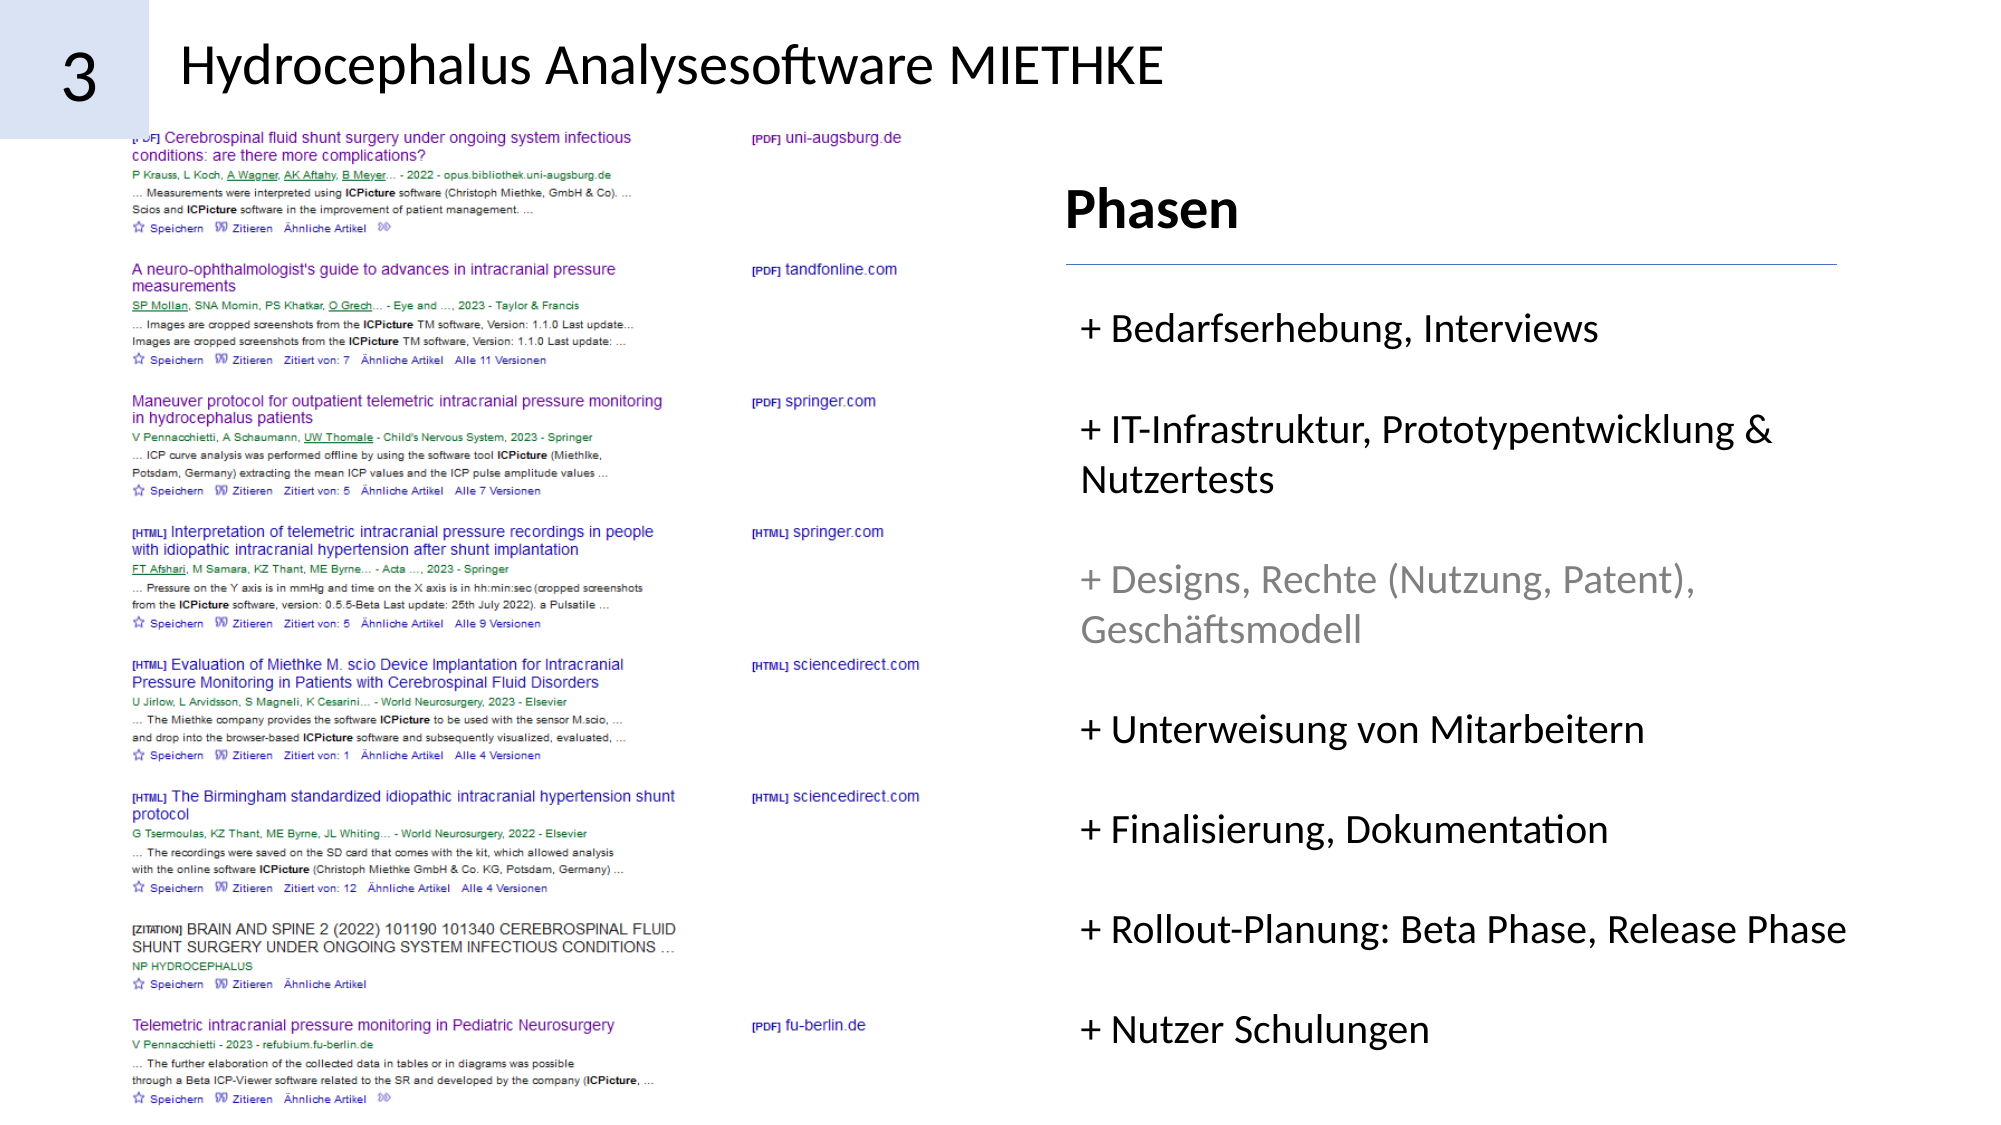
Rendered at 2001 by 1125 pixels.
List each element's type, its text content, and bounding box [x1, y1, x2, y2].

text_box Phasen [1050, 162, 1255, 248]
text_box + Bedarfserhebung, Interviews + IT-Infrastruktur, Prototypentwicklung & Nutzertests + Designs, Rechte (Nutzung, Patent), Geschäftsmodell + Unterweisung von Mitarbeitern + Finalisierung, Dokumentation + Rollout-Planung: Beta Phase, Release Phase + Nutzer Schulungen [1065, 293, 1920, 1059]
text_box 3 [46, 18, 114, 124]
text_box [0, 0, 150, 140]
picture [120, 124, 935, 1112]
text_box Hydrocephalus Analysesoftware MIETHKE [165, 18, 1396, 104]
